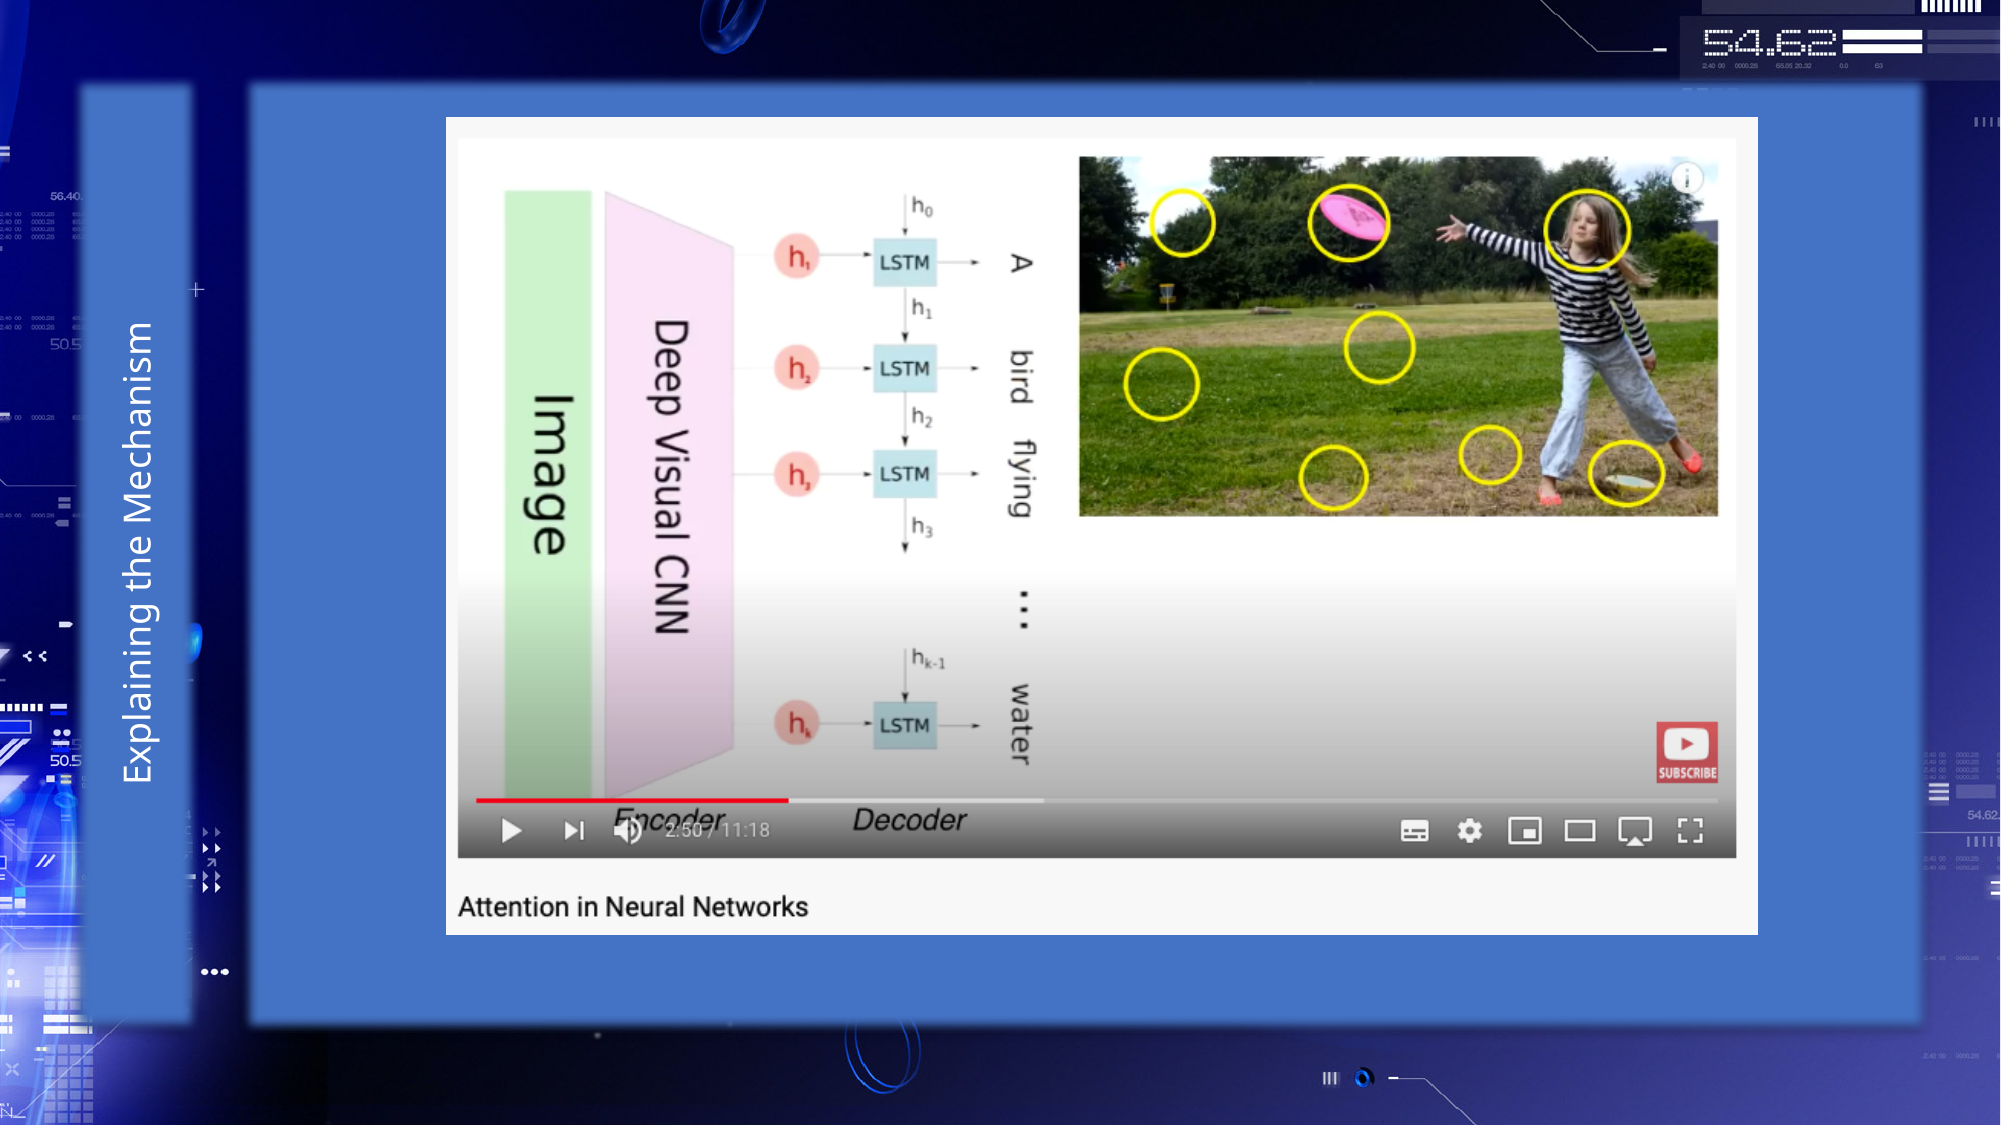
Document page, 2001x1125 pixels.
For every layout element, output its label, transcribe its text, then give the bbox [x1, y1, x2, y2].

text_box [255, 87, 1917, 1018]
text_box Explaining the Mechanism [87, 89, 186, 1017]
picture [0, 0, 2001, 1125]
